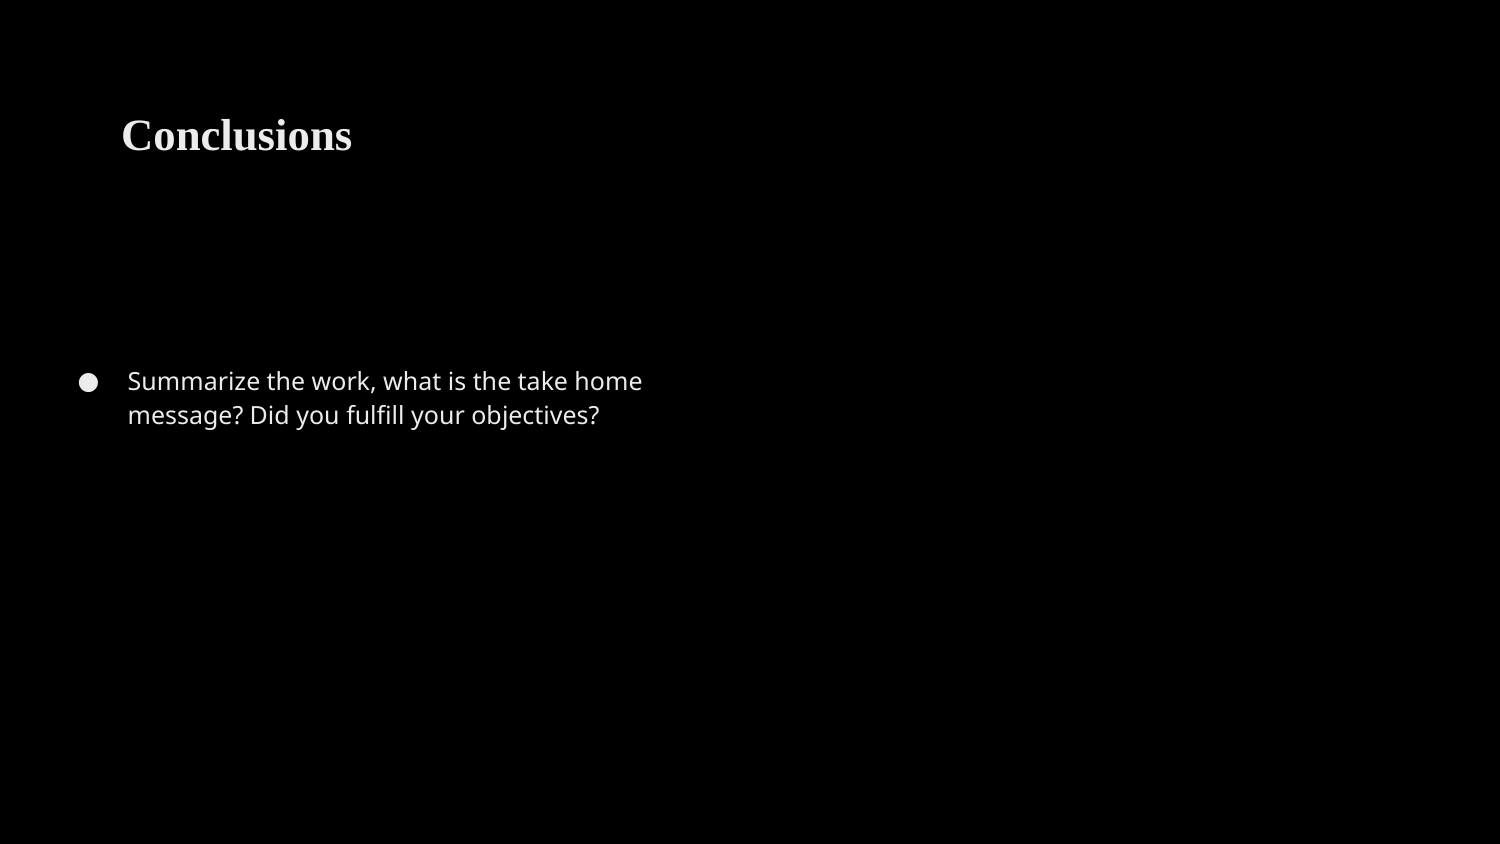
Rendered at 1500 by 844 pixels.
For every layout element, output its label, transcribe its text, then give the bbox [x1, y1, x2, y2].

text_box Summarize the work, what is the take home message? Did you fulfill your objectives? [37, 345, 661, 597]
text_box Conclusions [106, 57, 797, 174]
